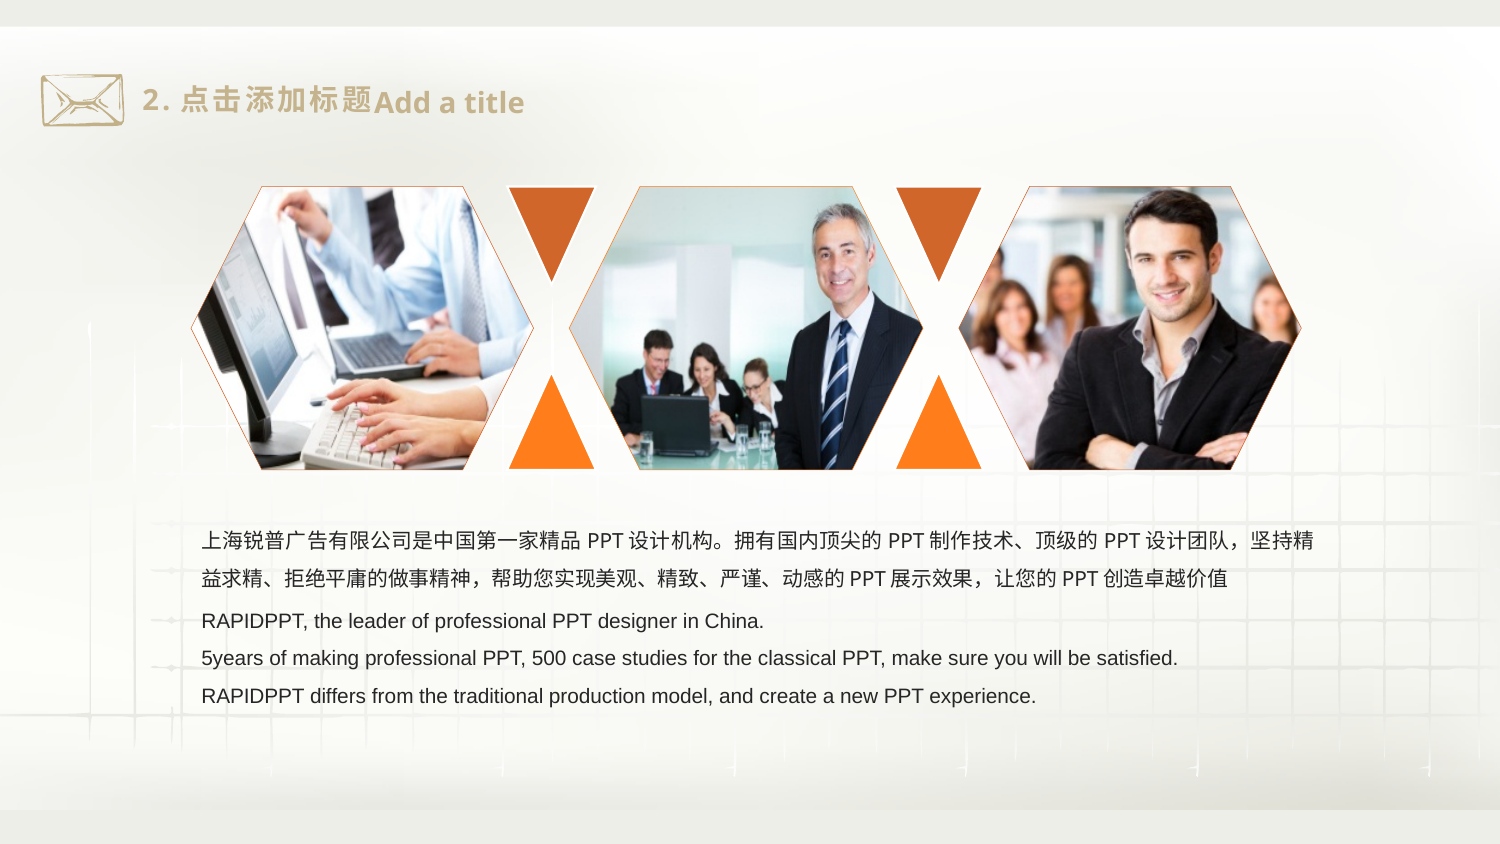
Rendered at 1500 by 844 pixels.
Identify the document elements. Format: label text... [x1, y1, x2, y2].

picture [190, 186, 534, 470]
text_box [507, 371, 984, 470]
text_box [507, 186, 984, 285]
picture [958, 186, 1302, 470]
picture [569, 285, 924, 371]
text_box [35, 57, 556, 143]
text_box RAPIDPPT, the leader of professional PPT designer in China. 5years of making professional PPT, 500 case studies for the classical PPT, make sure you will be satisfied. RAPIDPPT differs from the traditional production model, and create a new PPT experience. [186, 587, 1316, 715]
text_box 上海锐普广告有限公司是中国第一家精品PPT设计机构。拥有国内顶尖的PPT制作技术、顶级的PPT设计团队，坚持精益求精、拒绝平庸的做事精神，帮助您实现美观、精致、严谨、动感的PPT展示效果，让您的PPT创造卓越价值 [186, 507, 1329, 598]
